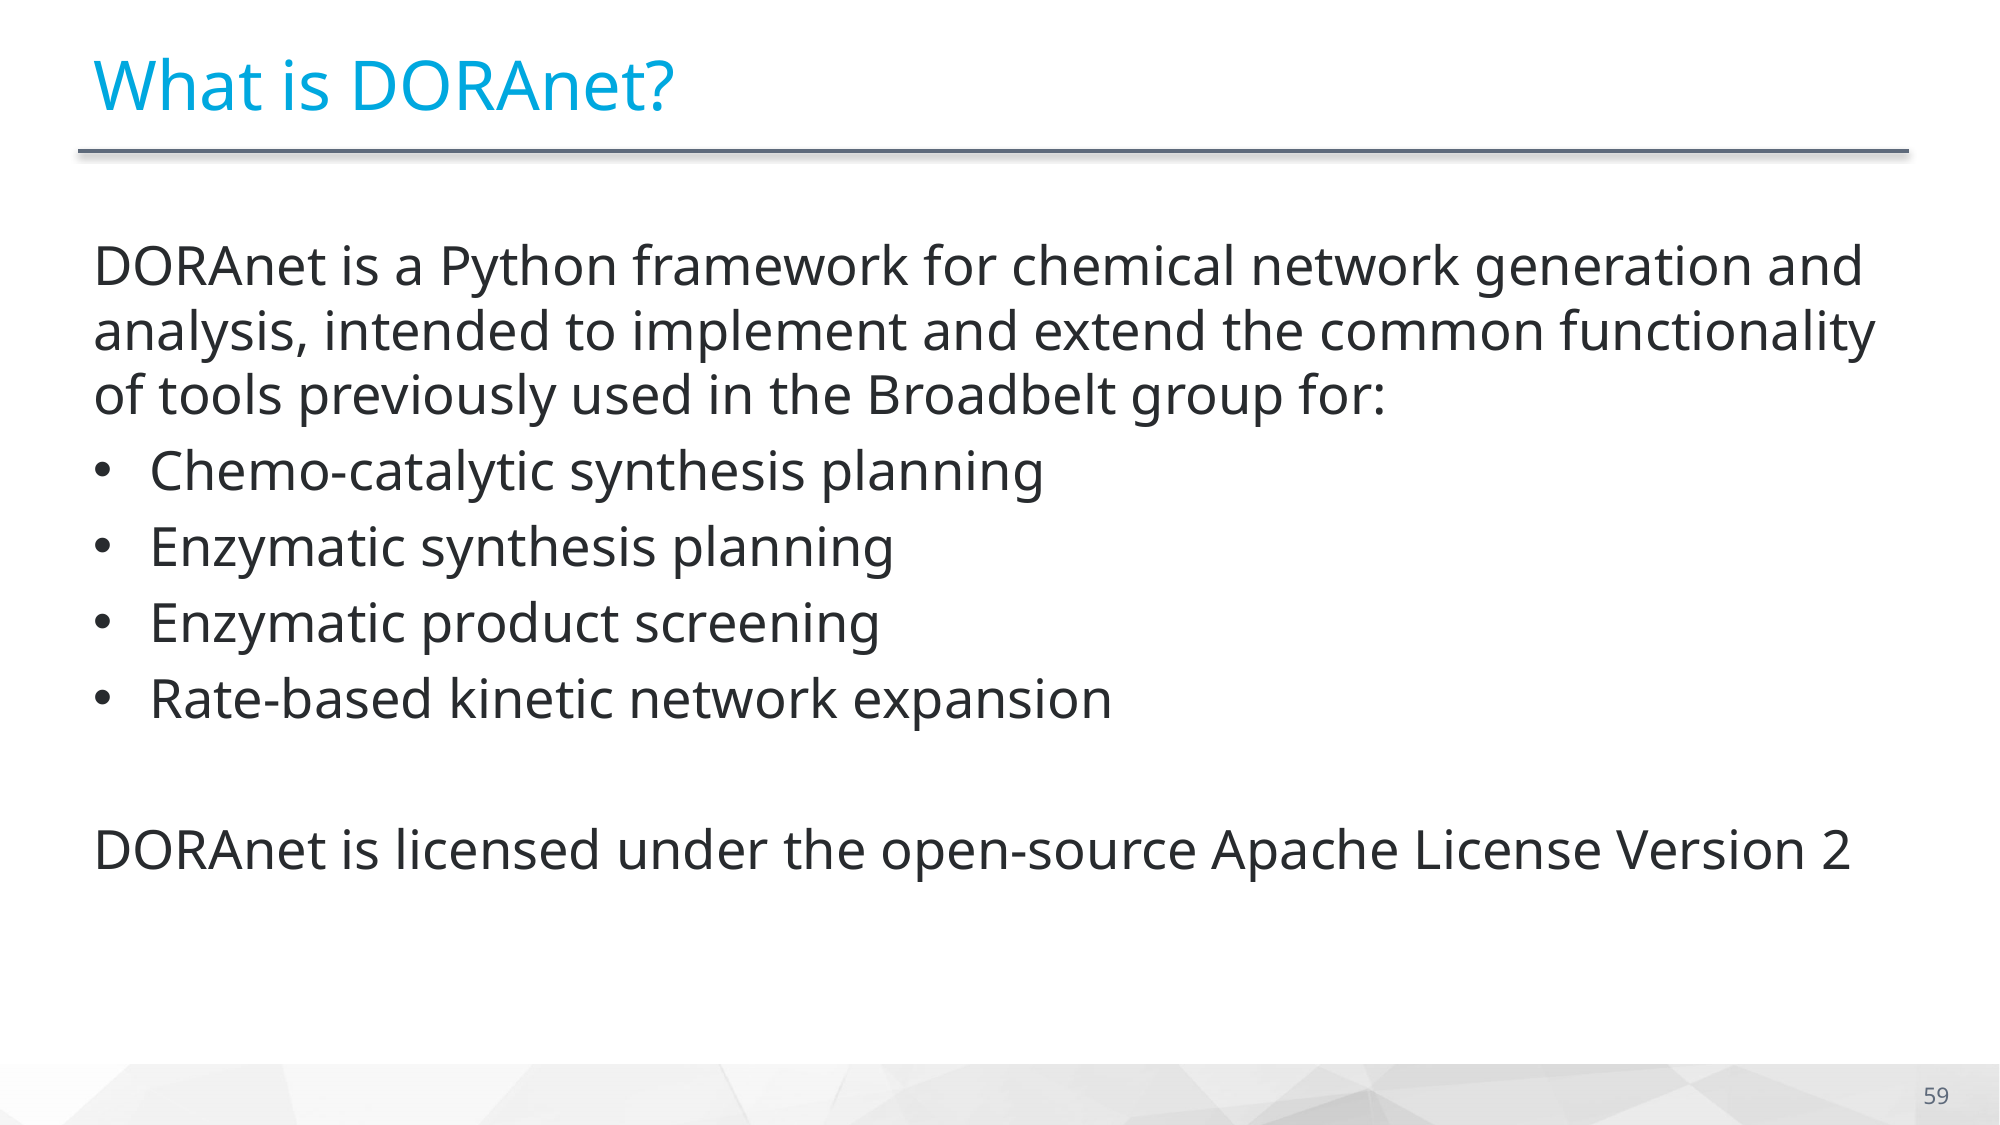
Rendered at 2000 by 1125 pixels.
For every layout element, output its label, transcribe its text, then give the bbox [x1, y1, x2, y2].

title What is DORAnet? [78, 34, 1987, 168]
picture [0, 1064, 2000, 1125]
list DORAnet is a Python framework for chemical network generation and analysis, intended to implement and extend the common functionality of tools previously used in the Broadbelt group for: Chemo-catalytic synthesis planning Enzymatic synthesis planning Enzymatic product screening Rate-based kinetic network expansion DORAnet is licensed under the open-source Apache License Version 2 [78, 223, 1910, 752]
